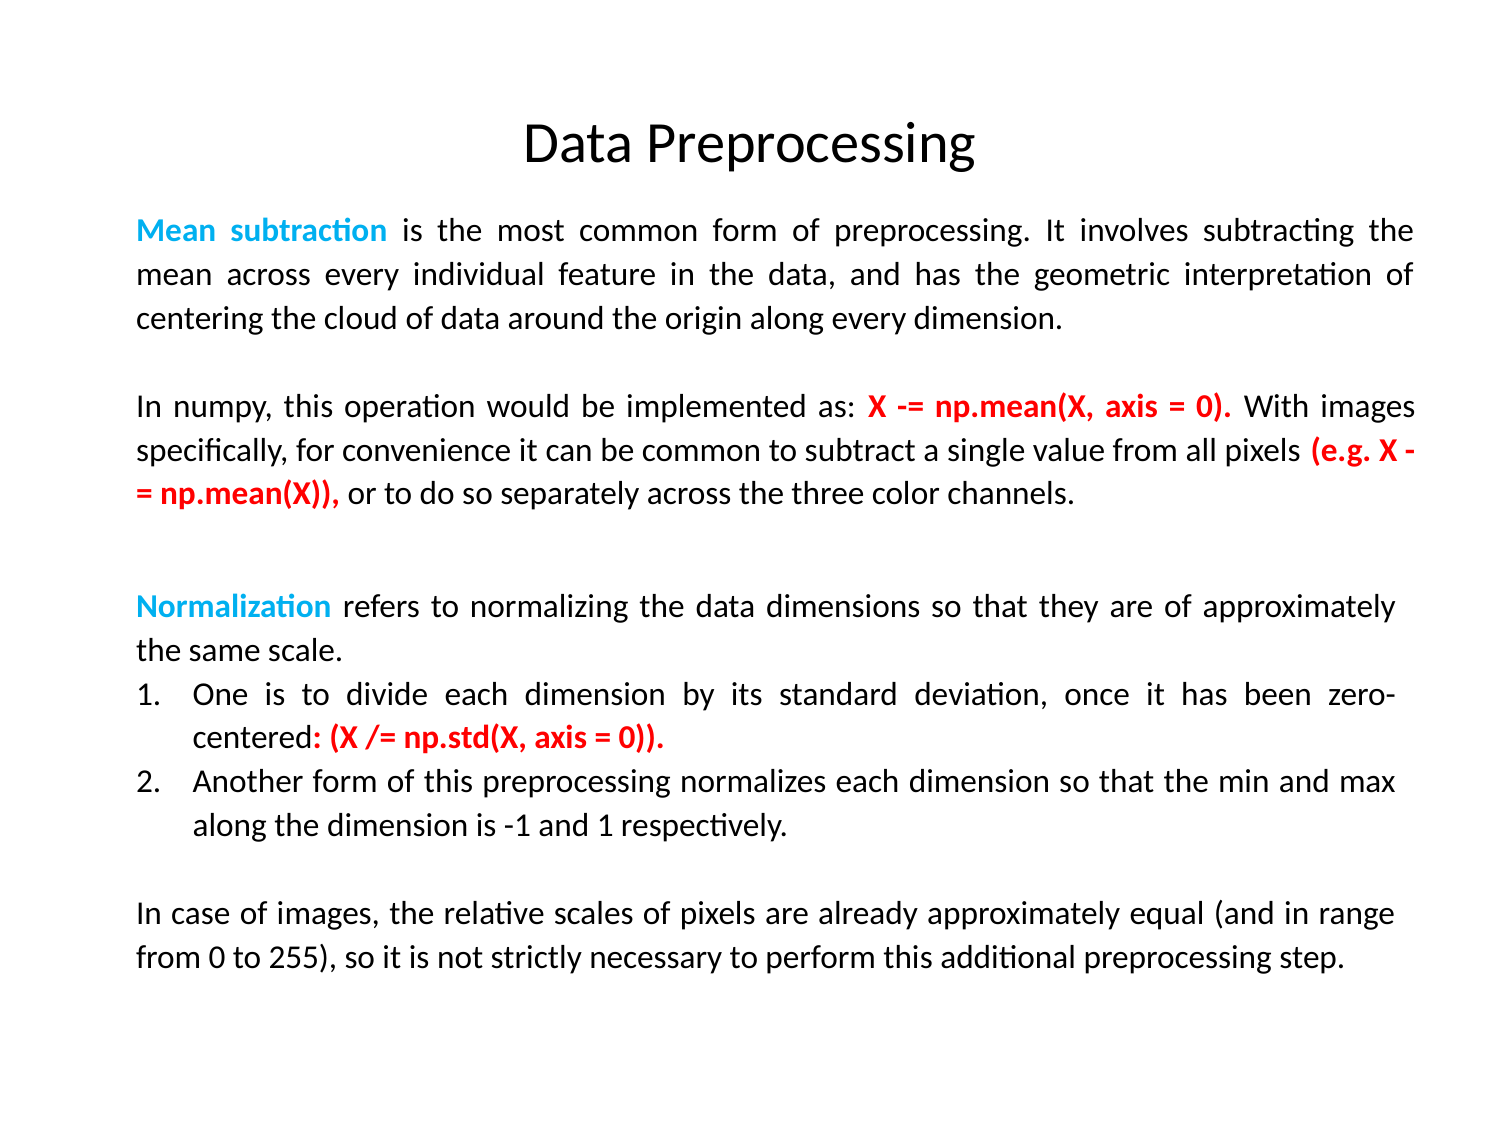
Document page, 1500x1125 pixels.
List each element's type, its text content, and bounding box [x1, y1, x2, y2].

text_box Mean subtraction is the most common form of preprocessing. It involves subtracting the mean across every individual feature in the data, and has the geometric interpretation of centering the cloud of data around the origin along every dimension. In numpy, this operation would be implemented as: X -= np.mean(X, axis = 0). With images specifically, for convenience it can be common to subtract a single value from all pixels (e.g. X -= np.mean(X)), or to do so separately across the three color channels. [121, 197, 1431, 519]
text_box Normalization refers to normalizing the data dimensions so that they are of approximately the same scale. One is to divide each dimension by its standard deviation, once it has been zero-centered: (X /= np.std(X, axis = 0)). Another form of this preprocessing normalizes each dimension so that the min and max along the dimension is -1 and 1 respectively. In case of images, the relative scales of pixels are already approximately equal (and in range from 0 to 255), so it is not strictly necessary to perform this additional preprocessing step. [121, 572, 1413, 983]
title Data Preprocessing [75, 45, 1425, 233]
